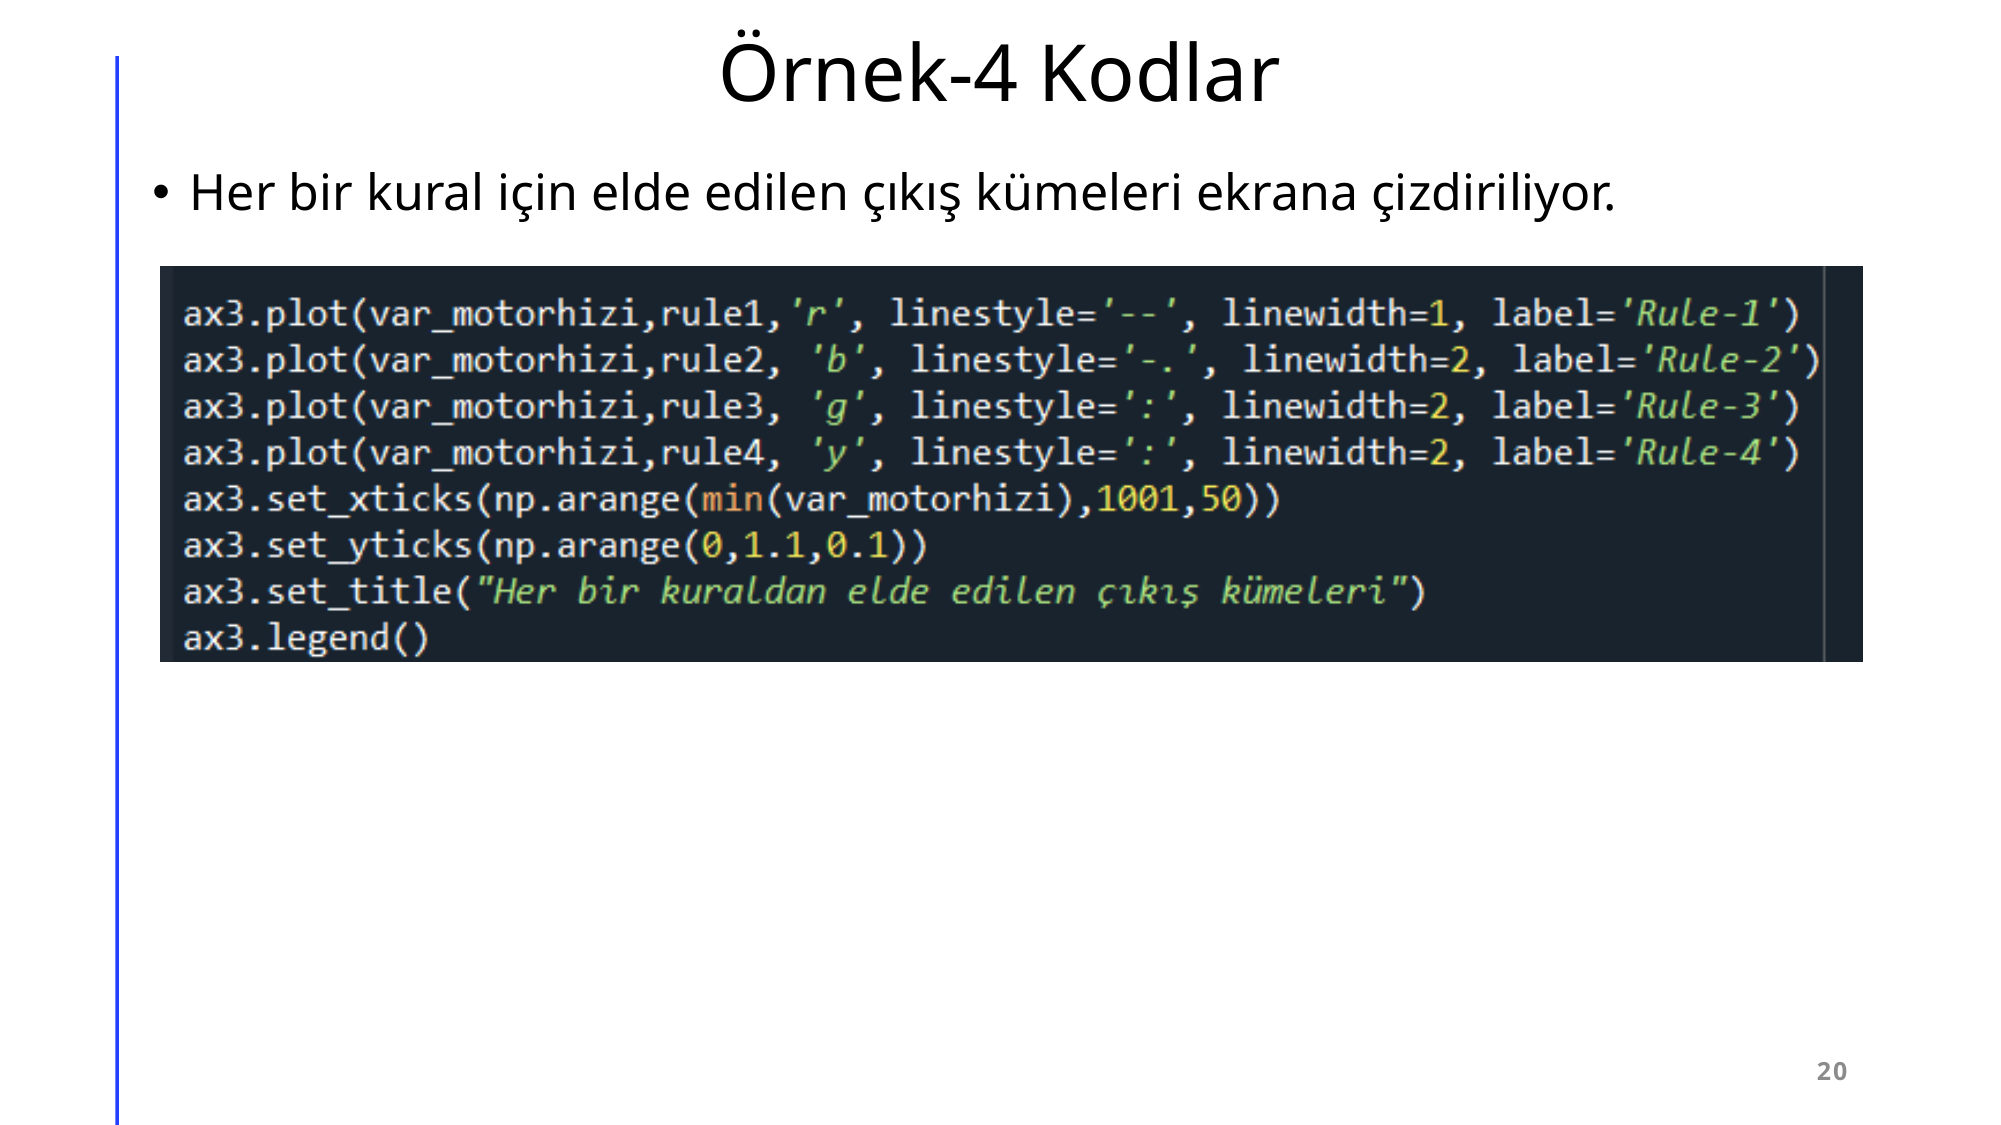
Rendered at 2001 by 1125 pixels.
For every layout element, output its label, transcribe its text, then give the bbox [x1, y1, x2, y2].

list Her bir kural için elde edilen çıkış kümeleri ekrana çizdiriliyor. [137, 160, 1928, 1008]
slide_number 20 [1412, 1042, 1863, 1103]
picture [160, 266, 1863, 662]
title Örnek-4 Kodlar [137, 26, 1863, 127]
